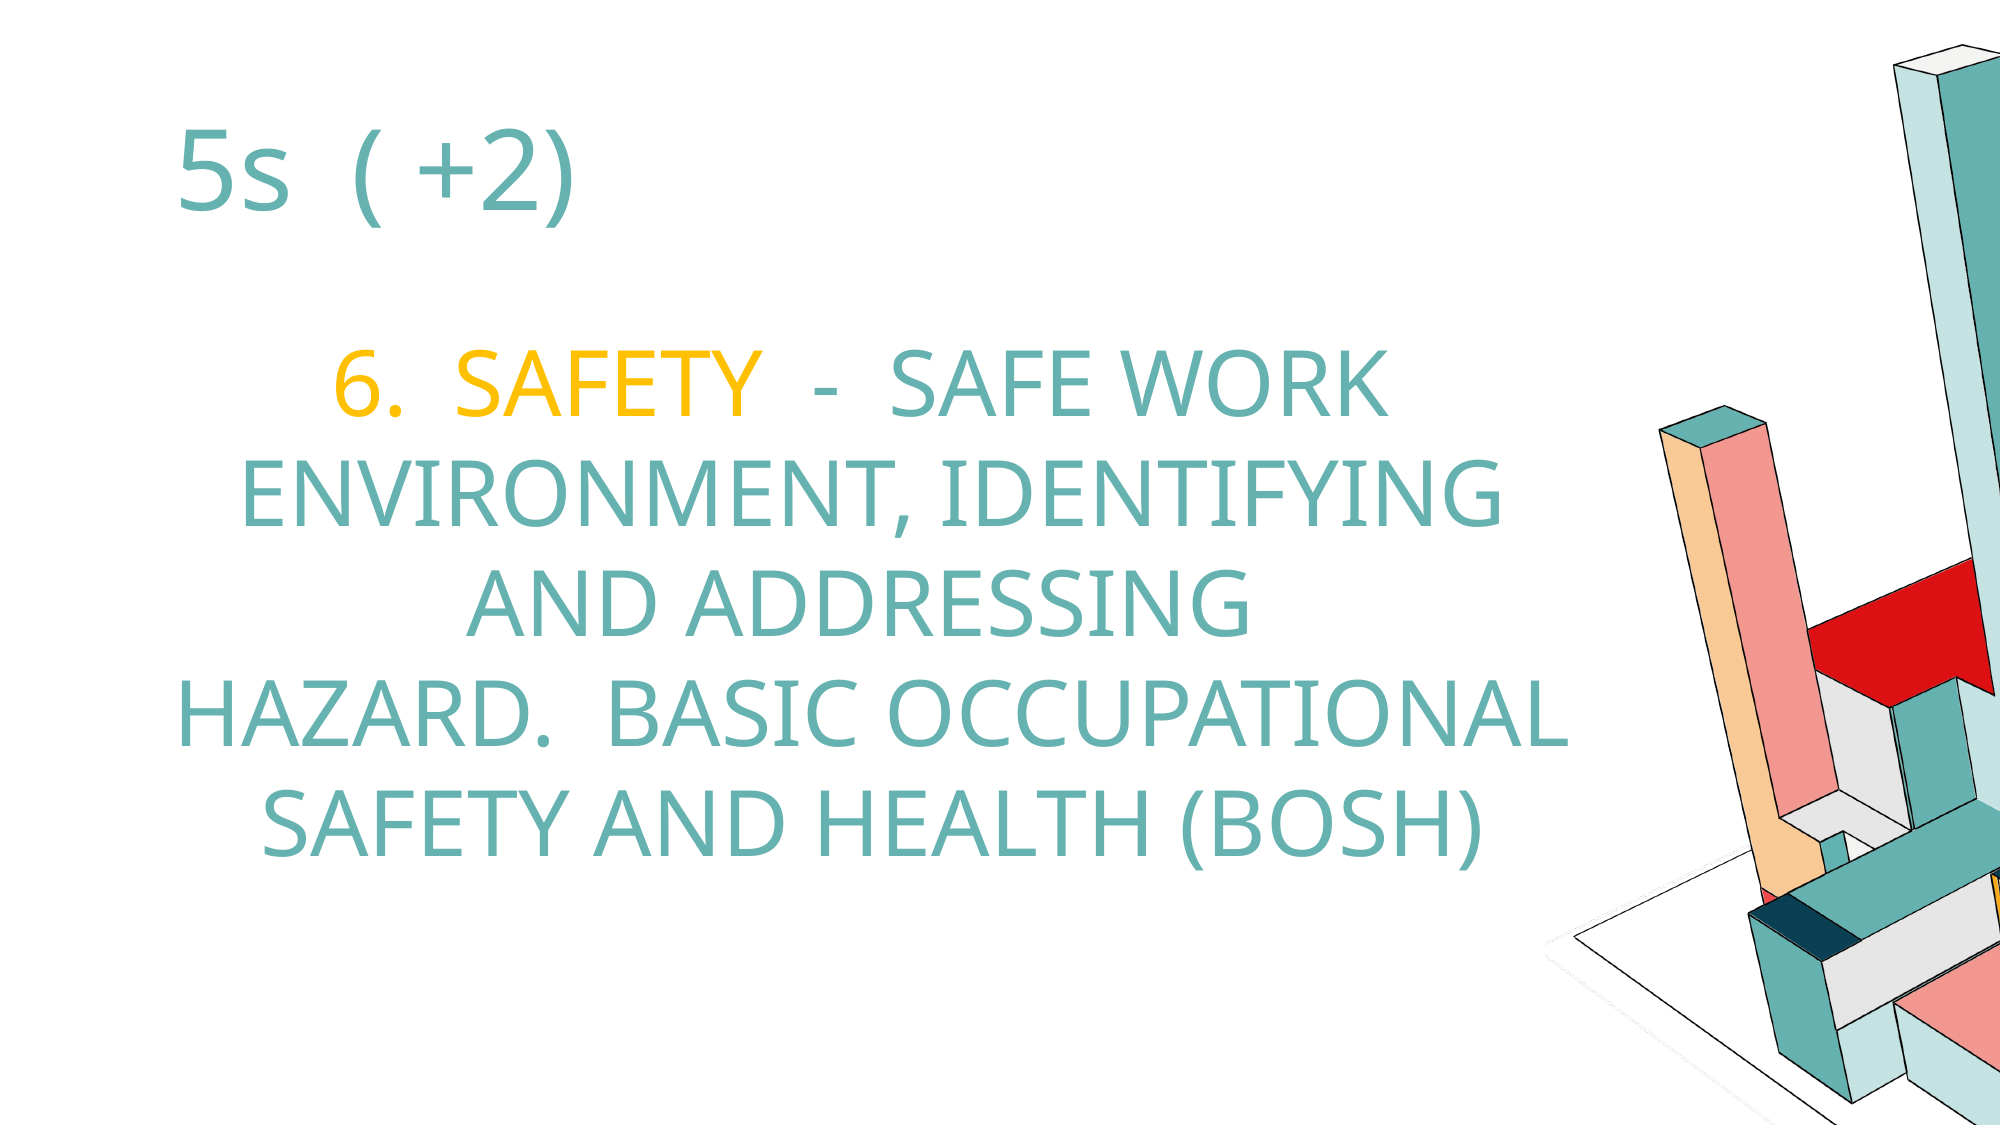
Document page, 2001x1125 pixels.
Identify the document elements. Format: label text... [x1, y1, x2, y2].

picture [1544, 43, 2000, 1125]
text_box SAFETY - SAFE WORK ENVIRONMENT, IDENTIFYING AND ADDRESSING HAZARD. BASIC OCCUPATIONAL SAFETY AND HEALTH (BOSH) [158, 317, 1587, 882]
text_box 5s ( +2) [159, 90, 593, 241]
